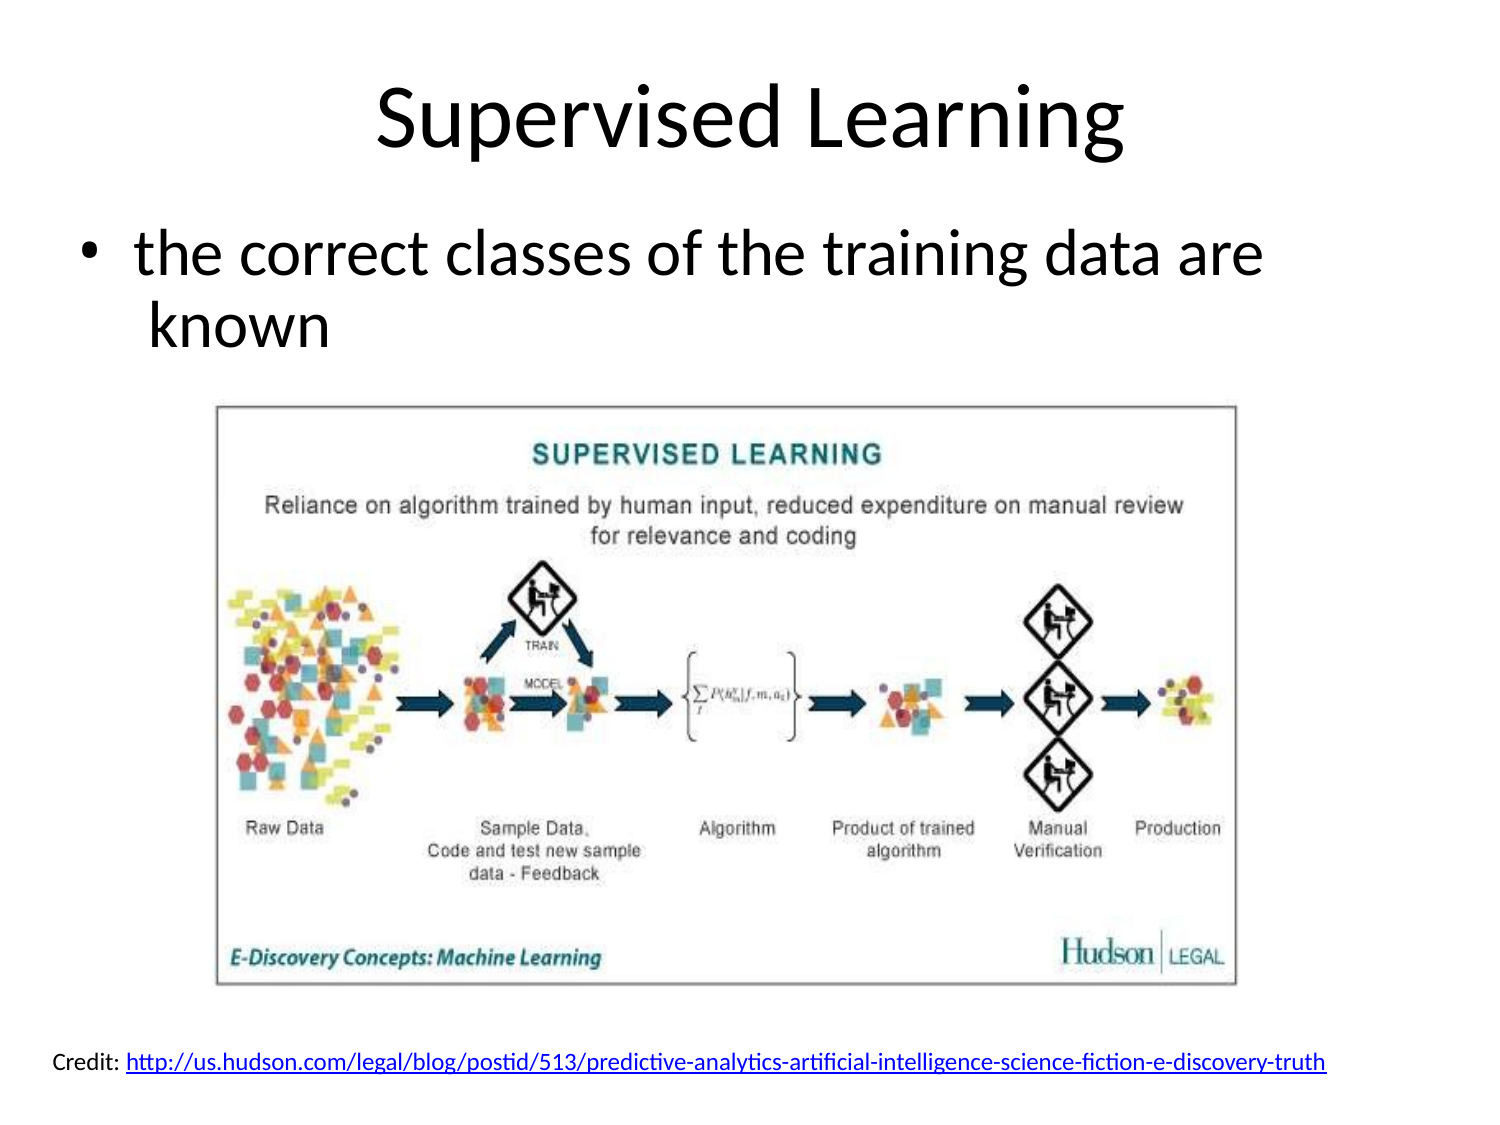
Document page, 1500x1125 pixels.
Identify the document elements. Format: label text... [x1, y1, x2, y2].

title Supervised Learning [372, 14, 1128, 205]
text_box the correct classes of the training data are known [75, 205, 1274, 361]
picture [212, 399, 1240, 988]
text_box Credit: http://us.hudson.com/legal/blog/postid/513/predictive-analytics-artificial-intelligence-science-fiction-e-discovery-truth [50, 1043, 1341, 1076]
